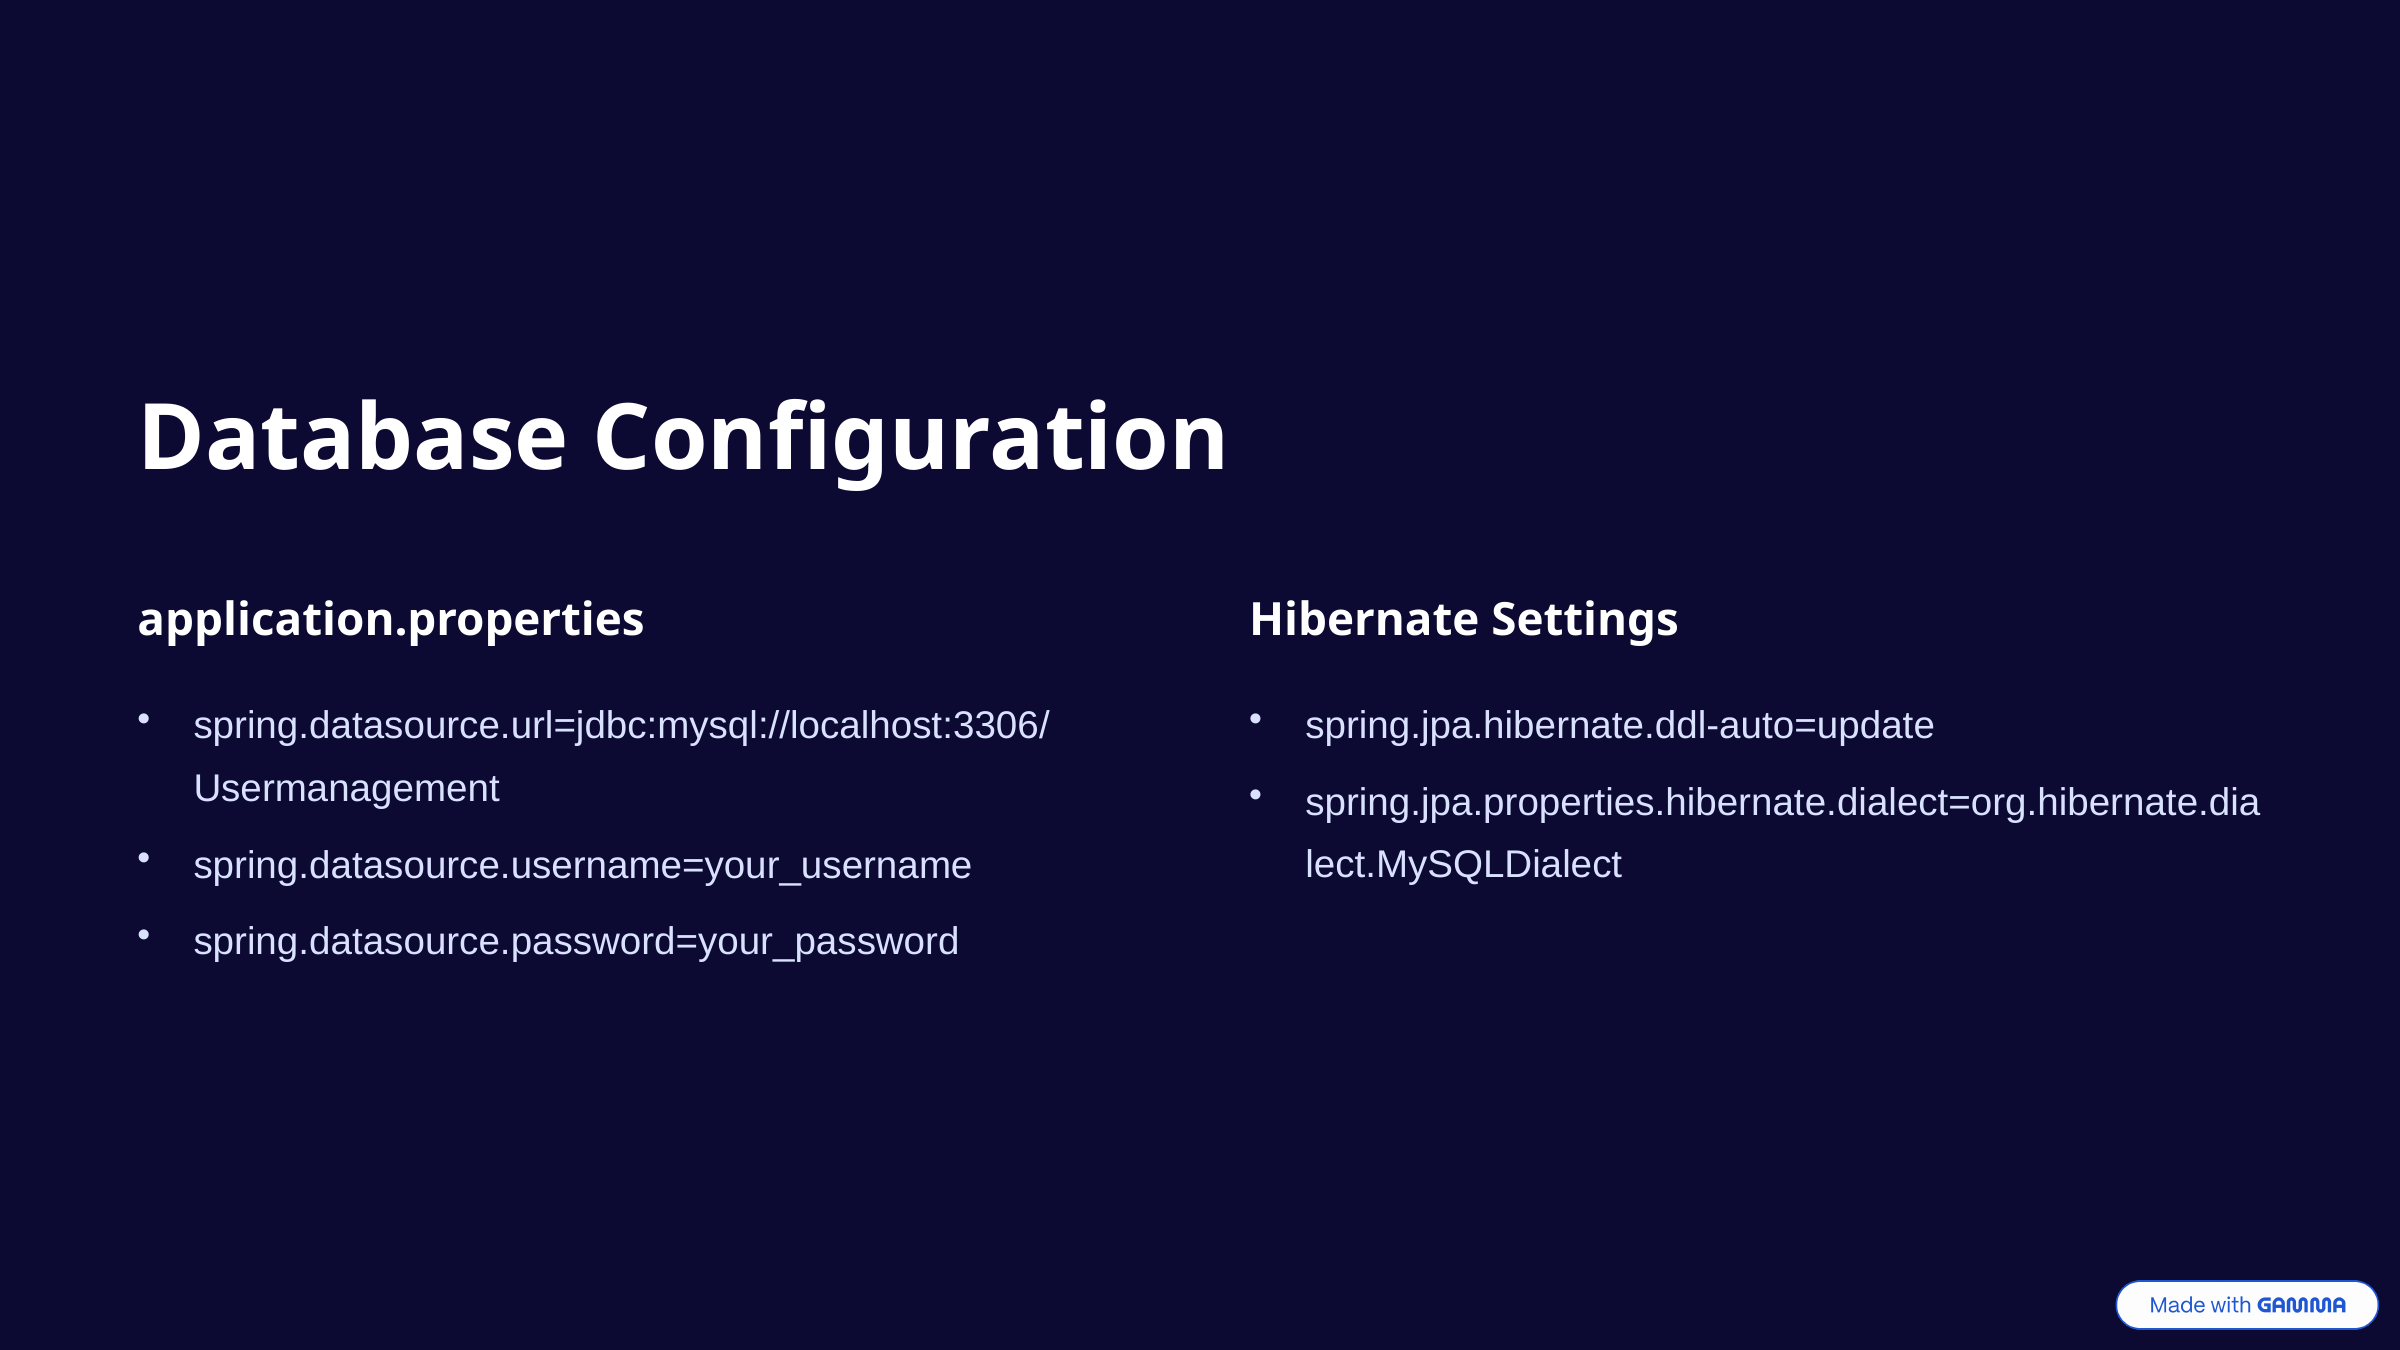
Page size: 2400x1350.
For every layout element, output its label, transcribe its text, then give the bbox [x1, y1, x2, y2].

text_box application.properties [137, 587, 695, 645]
text_box Database Configuration [137, 373, 1364, 489]
text_box Hibernate Settings [1249, 587, 1719, 645]
text_box spring.datasource.username=your_username [137, 823, 1152, 887]
text_box spring.datasource.url=jdbc:mysql://localhost:3306/Usermanagement [137, 683, 1152, 810]
text_box spring.datasource.password=your_password [137, 899, 1152, 963]
text_box spring.jpa.properties.hibernate.dialect=org.hibernate.dialect.MySQLDialect [1249, 760, 2264, 887]
picture [2106, 1271, 2389, 1339]
text_box spring.jpa.hibernate.ddl-auto=update [1249, 683, 2264, 747]
